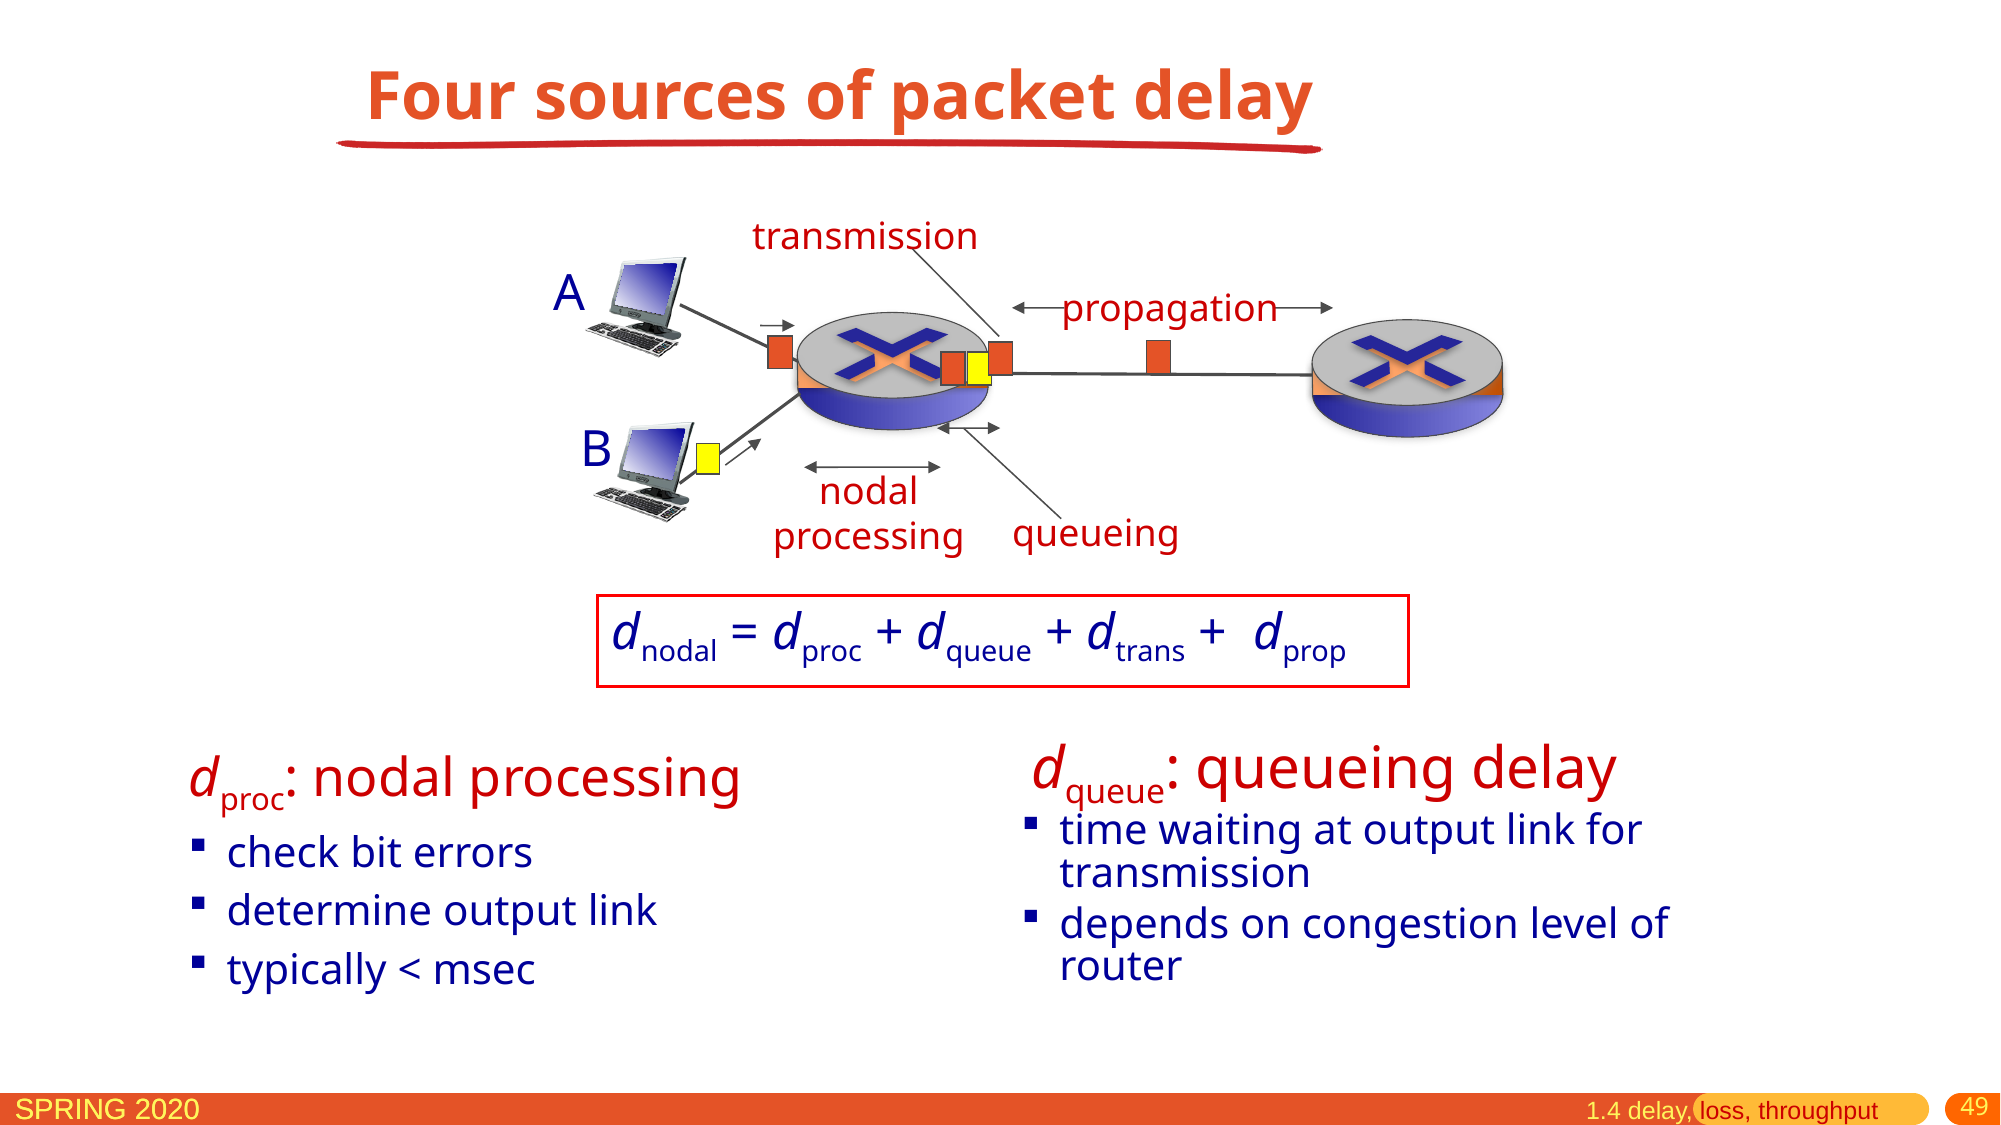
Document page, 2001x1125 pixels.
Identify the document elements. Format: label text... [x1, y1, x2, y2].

title Four sources of packet delay [350, 26, 1625, 160]
picture [331, 135, 1334, 158]
slide_number 49 [1944, 1092, 2000, 1125]
list dproc: nodal processing check bit errors determine output link typically < msec [173, 735, 799, 1005]
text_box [535, 204, 1504, 687]
text_box dqueue: queueing delay time waiting at output link for transmission depends on congestion level of router [1006, 727, 1686, 1035]
footer 1.4 delay, loss, throughput [1570, 1094, 1902, 1125]
